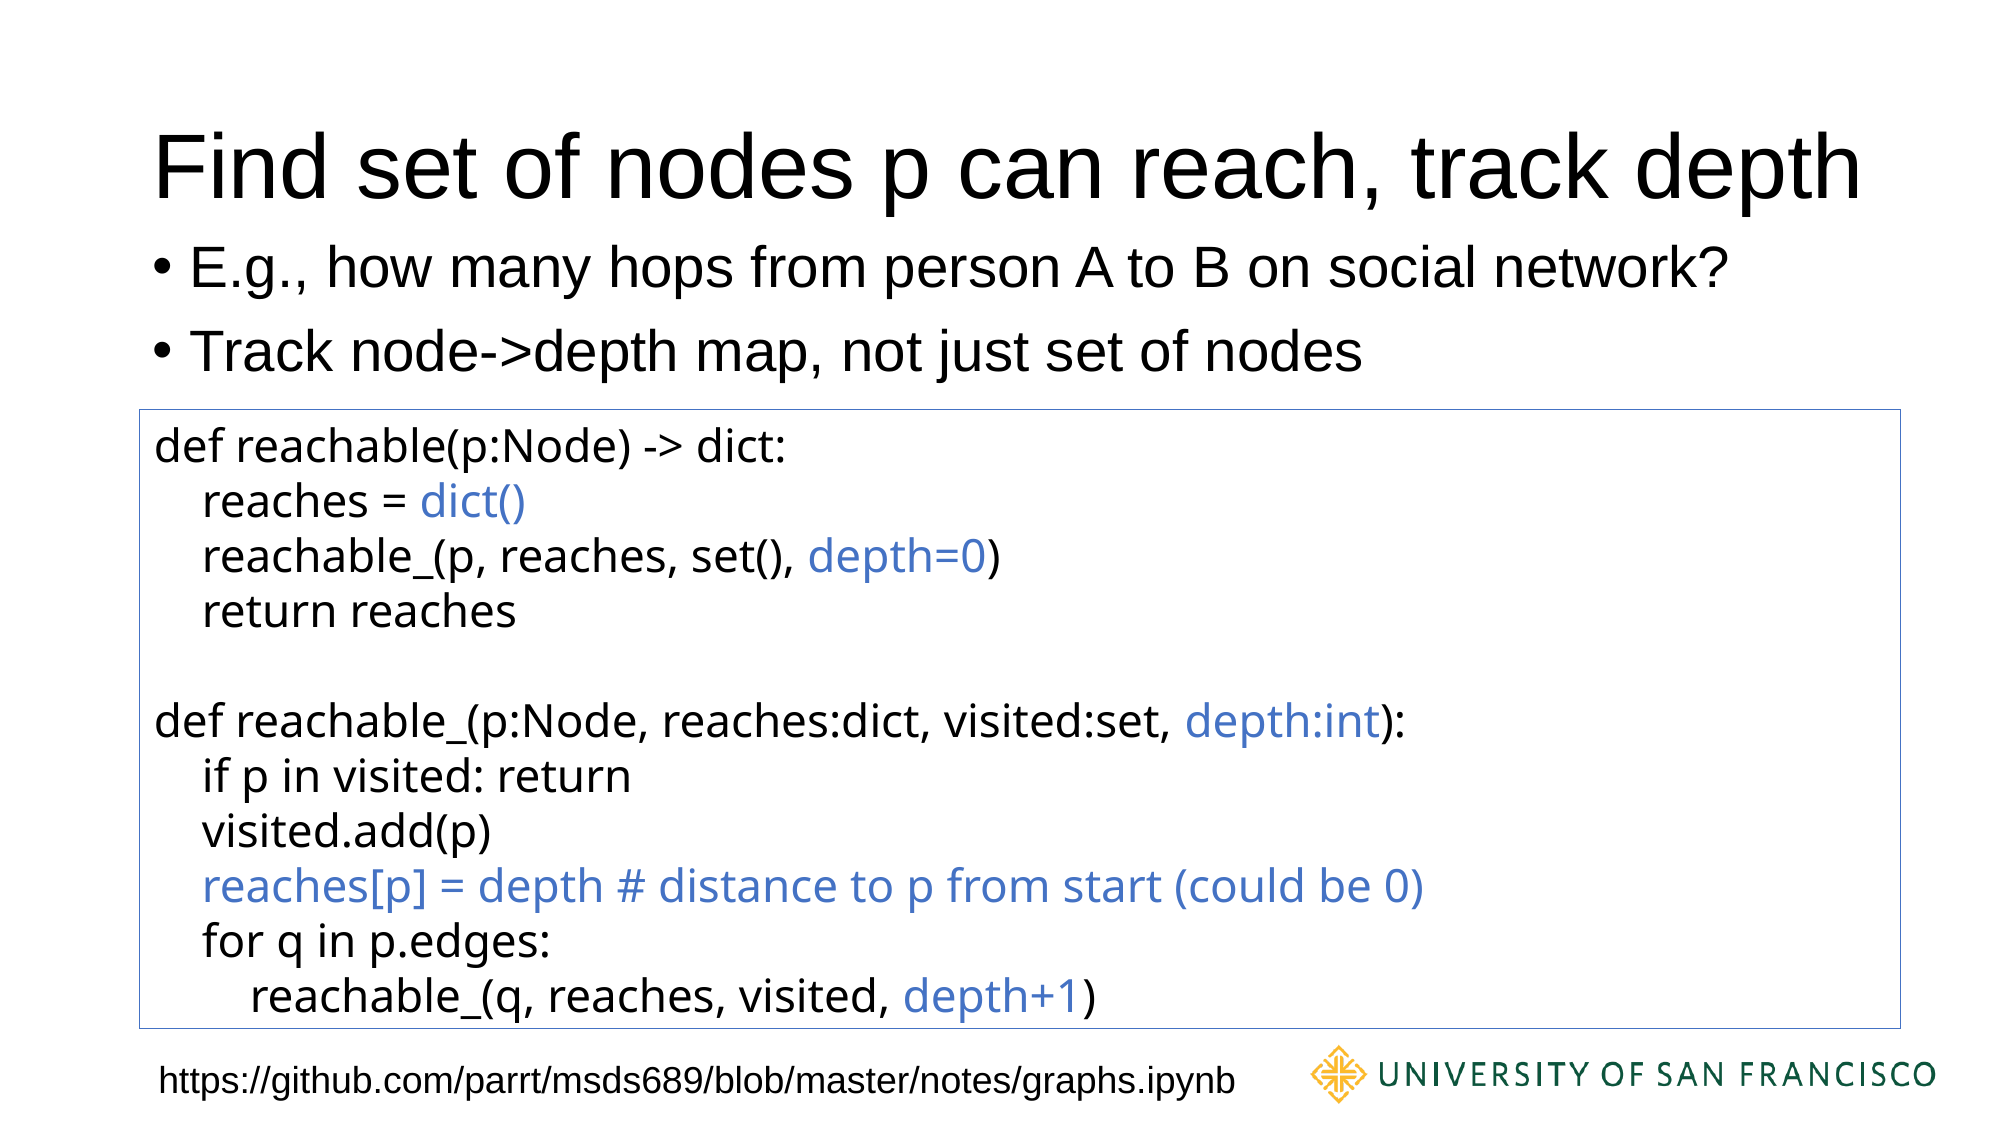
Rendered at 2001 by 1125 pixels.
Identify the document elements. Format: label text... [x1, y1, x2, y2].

text_box def reachable(p:Node) -> dict: reaches = dict() reachable_(p, reaches, set(), depth=0) return reaches def reachable_(p:Node, reaches:dict, visited:set, depth:int): if p in visited: return visited.add(p) reaches[p] = depth # distance to p from start (could be 0) for q in p.edges: reachable_(q, reaches, visited, depth+1) [139, 409, 1901, 1029]
title Find set of nodes p can reach, track depth [137, 59, 1949, 278]
list E.g., how many hops from person A to B on social network? Track node->depth map, not just set of nodes [137, 229, 1863, 1014]
text_box https://github.com/parrt/msds689/blob/master/notes/graphs.ipynb [143, 1048, 1252, 1108]
